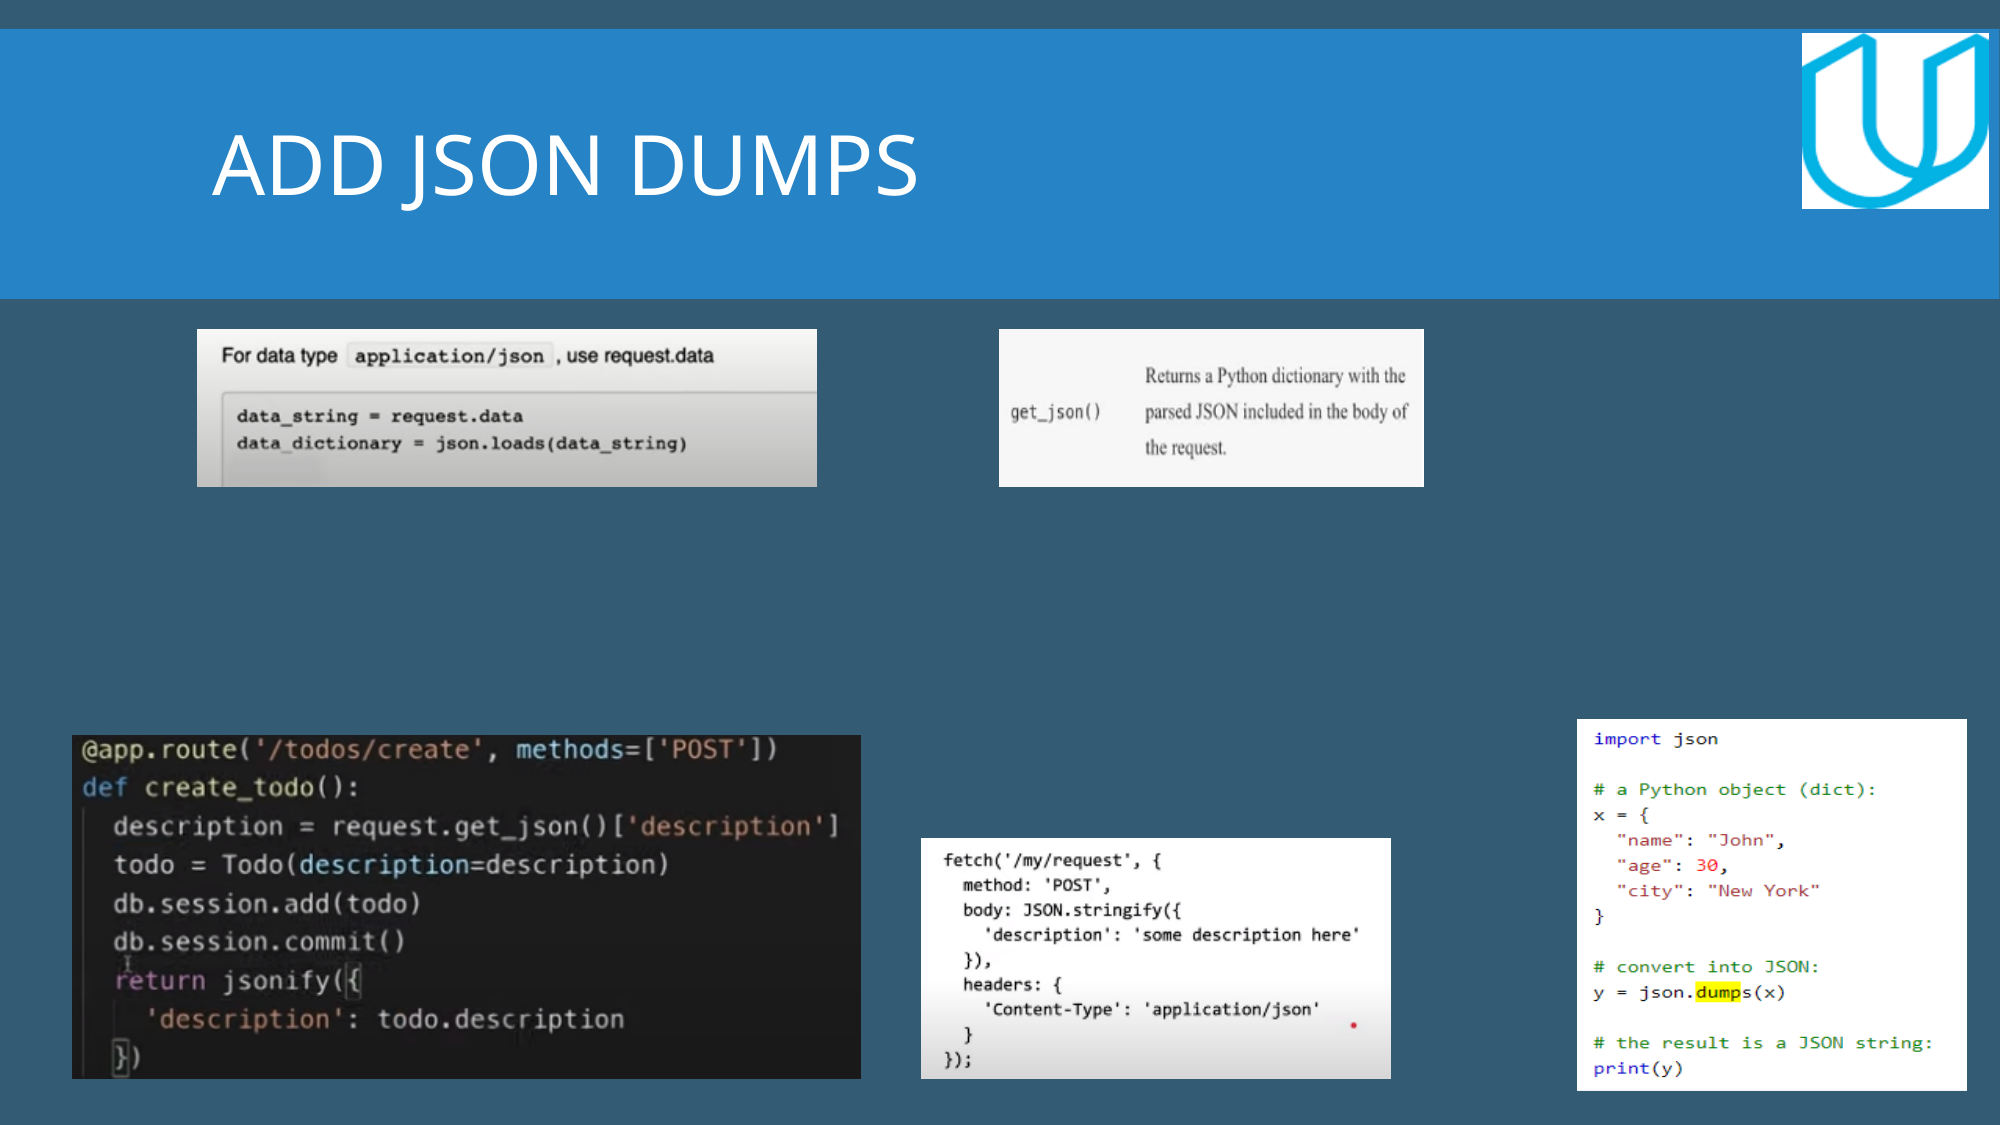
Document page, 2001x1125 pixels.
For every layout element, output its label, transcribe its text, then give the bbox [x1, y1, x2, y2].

picture [1816, 47, 1912, 197]
picture [999, 329, 1424, 487]
picture [197, 329, 817, 487]
picture [1577, 719, 1967, 1091]
picture [1933, 47, 1974, 167]
picture [921, 838, 1391, 1080]
title add json dumps [197, 46, 1803, 295]
picture [72, 734, 861, 1080]
picture [1745, 27, 2000, 210]
